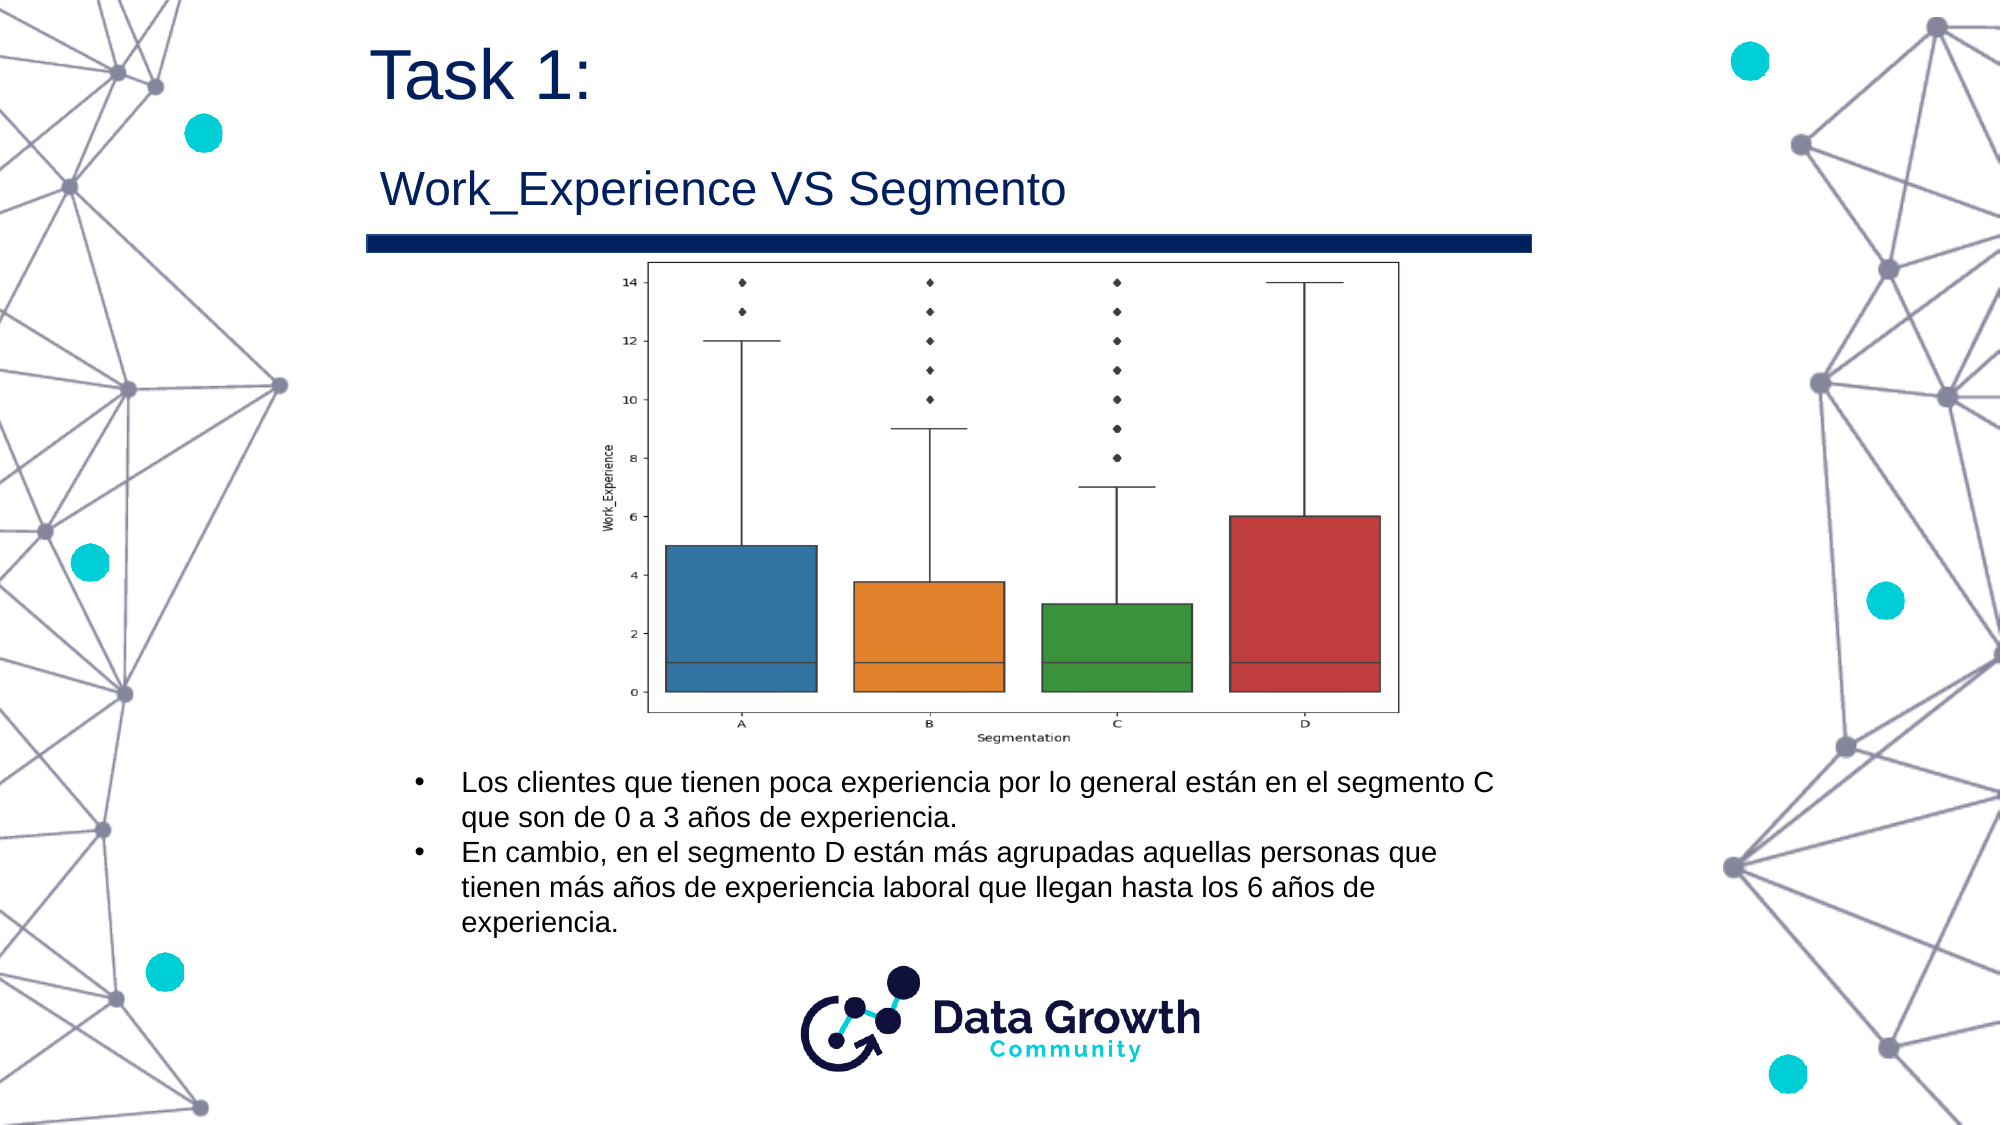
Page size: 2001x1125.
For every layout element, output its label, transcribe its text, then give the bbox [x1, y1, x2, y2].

text_box Los clientes que tienen poca experiencia por lo general están en el segmento C que son de 0 a 3 años de experiencia. En cambio, en el segmento D están más agrupadas aquellas personas que tienen más años de experiencia laboral que llegan hasta los 6 años de experiencia. [399, 756, 1532, 981]
text_box Work_Experience VS Segmento [364, 142, 1530, 231]
picture [585, 254, 1415, 754]
picture [1723, 17, 2000, 1125]
text_box [367, 235, 1532, 253]
picture [800, 981, 1200, 1072]
picture [0, 0, 290, 1125]
title Task 1: [367, 26, 1350, 142]
